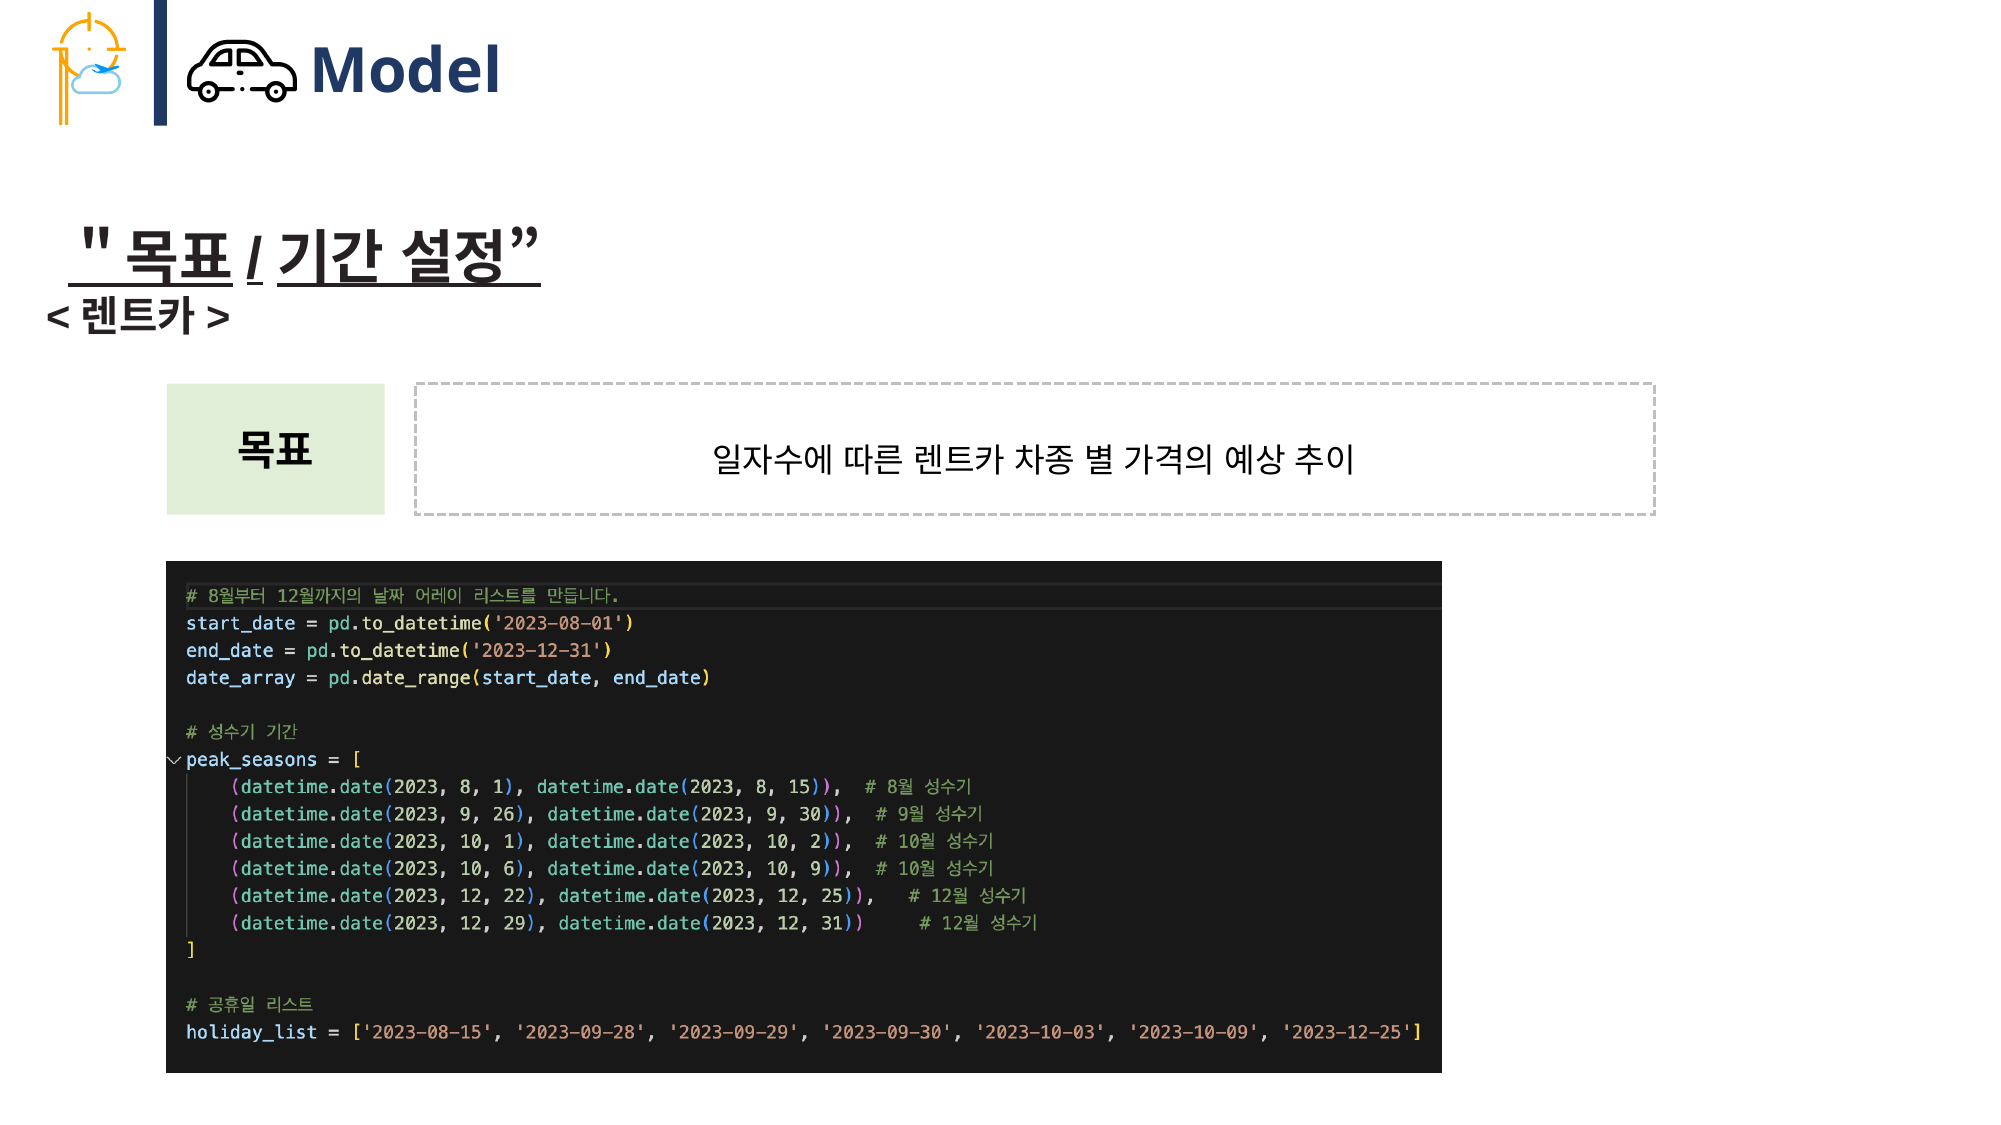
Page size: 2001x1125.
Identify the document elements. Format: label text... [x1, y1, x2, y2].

picture [187, 16, 297, 126]
text_box 목표 [166, 383, 386, 516]
text_box Model [297, 23, 531, 113]
picture [166, 561, 1442, 1073]
picture [51, 11, 127, 126]
text_box ＂목표/기간 설정” <렌트카> [31, 212, 578, 348]
text_box 일자수에 따른 렌트카 차종 별 가격의 예상 추이 [414, 383, 1655, 516]
text_box [153, 0, 168, 127]
